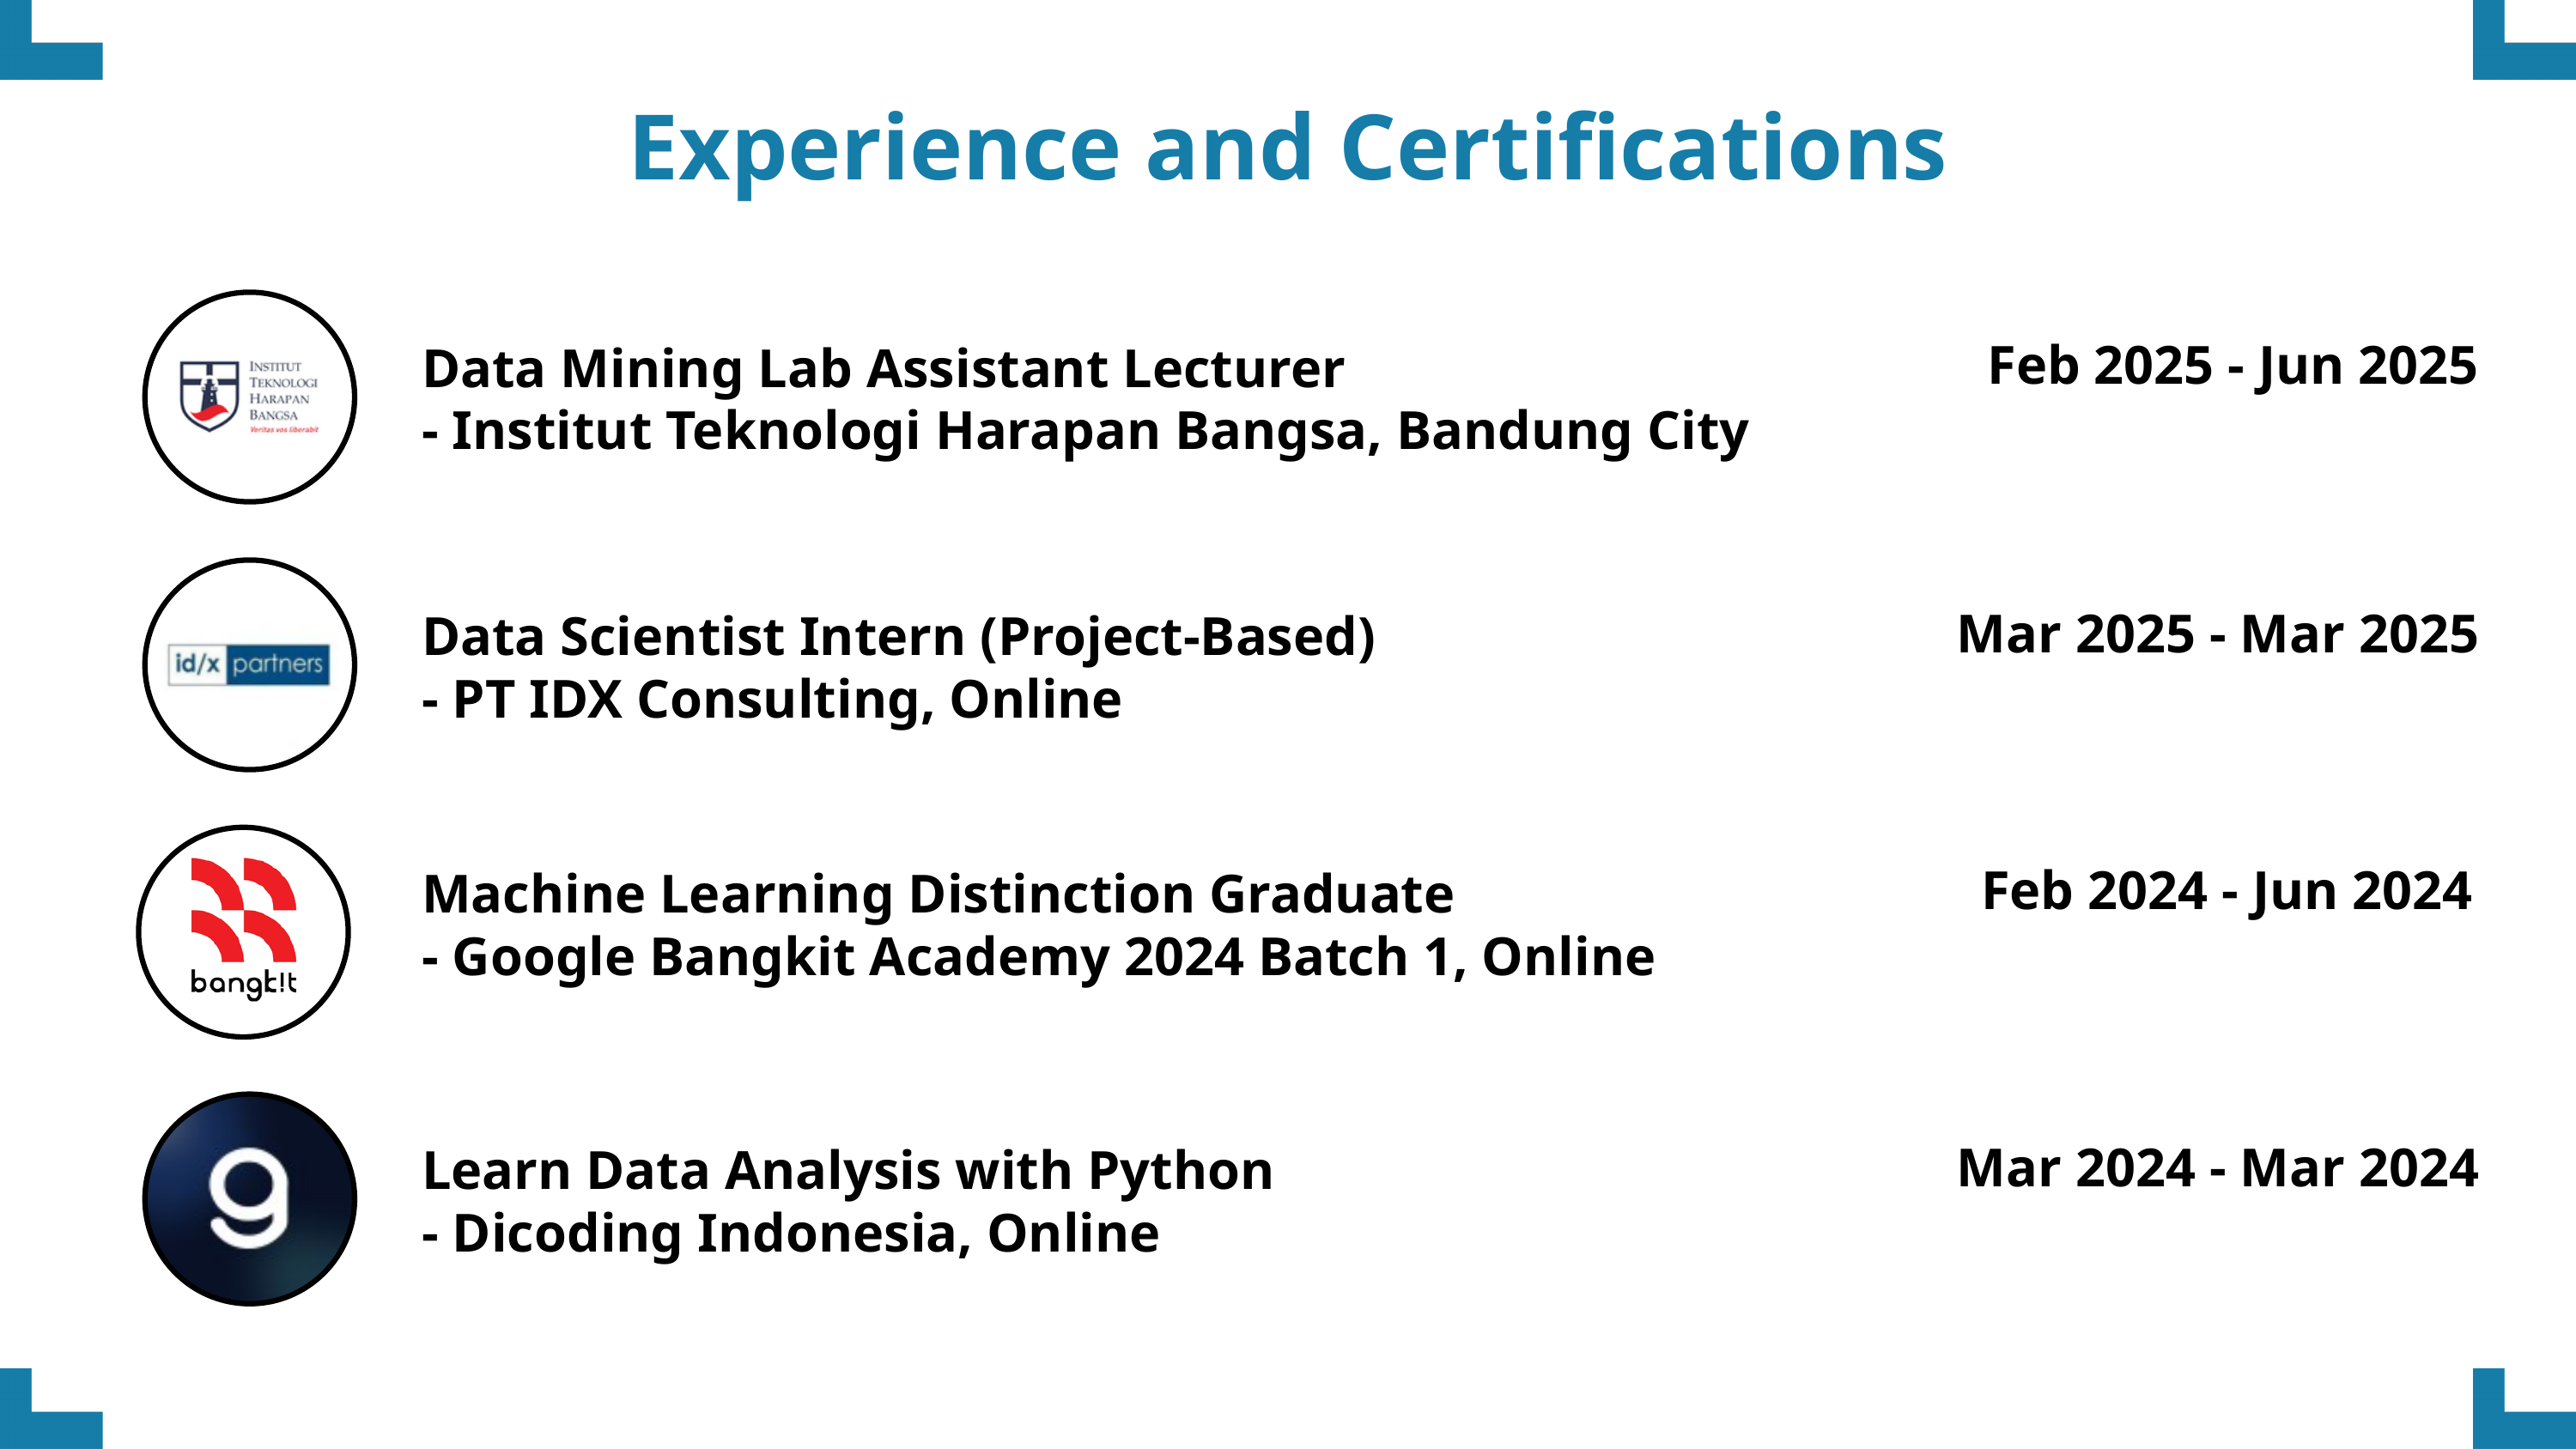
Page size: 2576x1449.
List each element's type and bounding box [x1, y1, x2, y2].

text_box [138, 827, 349, 1038]
text_box [144, 560, 355, 770]
text_box [144, 1094, 355, 1304]
text_box [0, 0, 2576, 1449]
text_box [144, 292, 355, 502]
